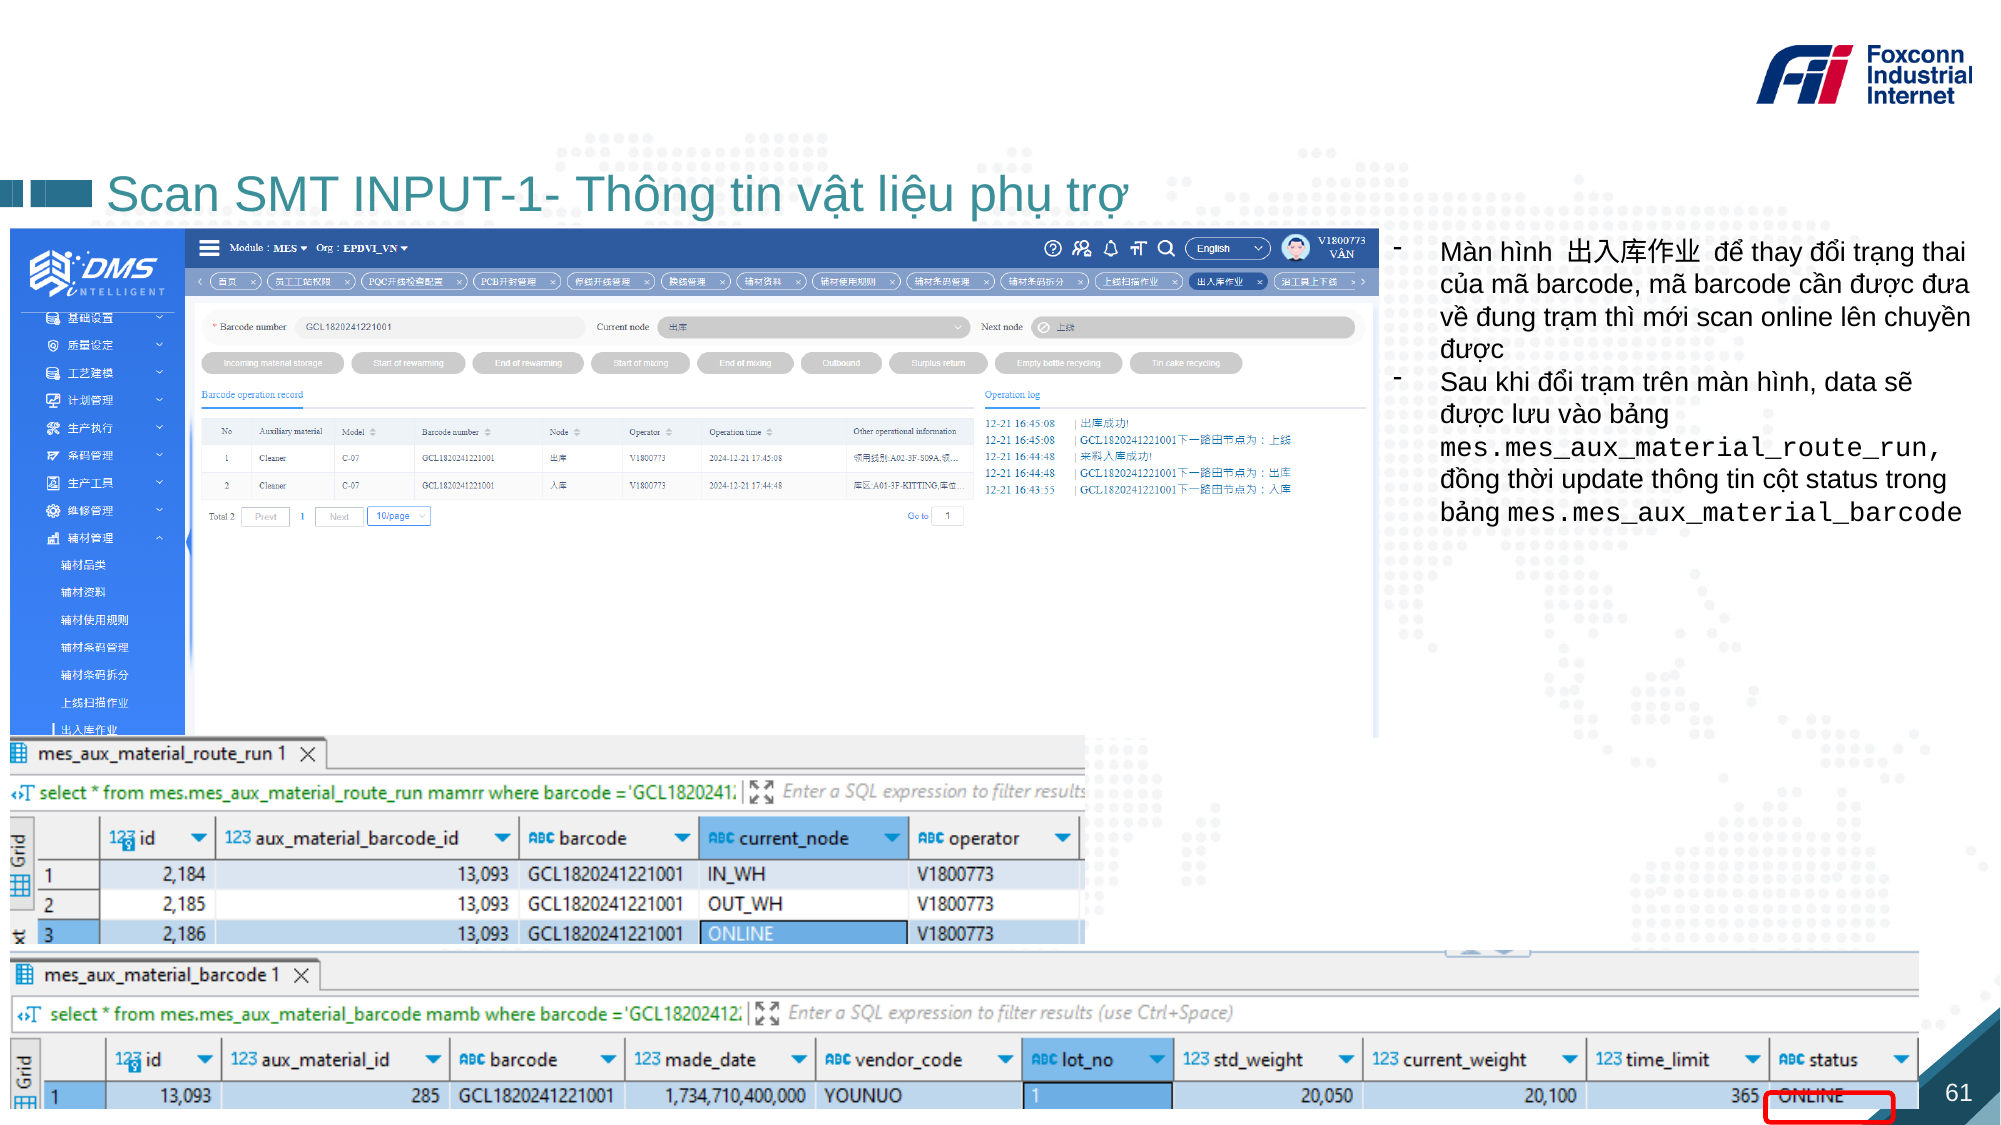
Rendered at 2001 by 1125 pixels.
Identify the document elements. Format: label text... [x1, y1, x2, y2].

text_box [1764, 1109, 1895, 1124]
picture [0, 0, 2000, 1125]
text_box Màn hình 出入库作业 để thay đổi trạng thai của mã barcode, mã barcode cần được đưa về đung trạm thì mới scan online lên chuyền được Sau khi đổi trạm trên màn hình, data sẽ được lưu vào bảng mes.mes_aux_material_route_run, đồng thời update thông tin cột status trong bảng mes.mes_aux_material_barcode [1379, 226, 1989, 534]
title Scan SMT INPUT-1- Thông tin vật liệu phụ trợ [91, 160, 1694, 227]
